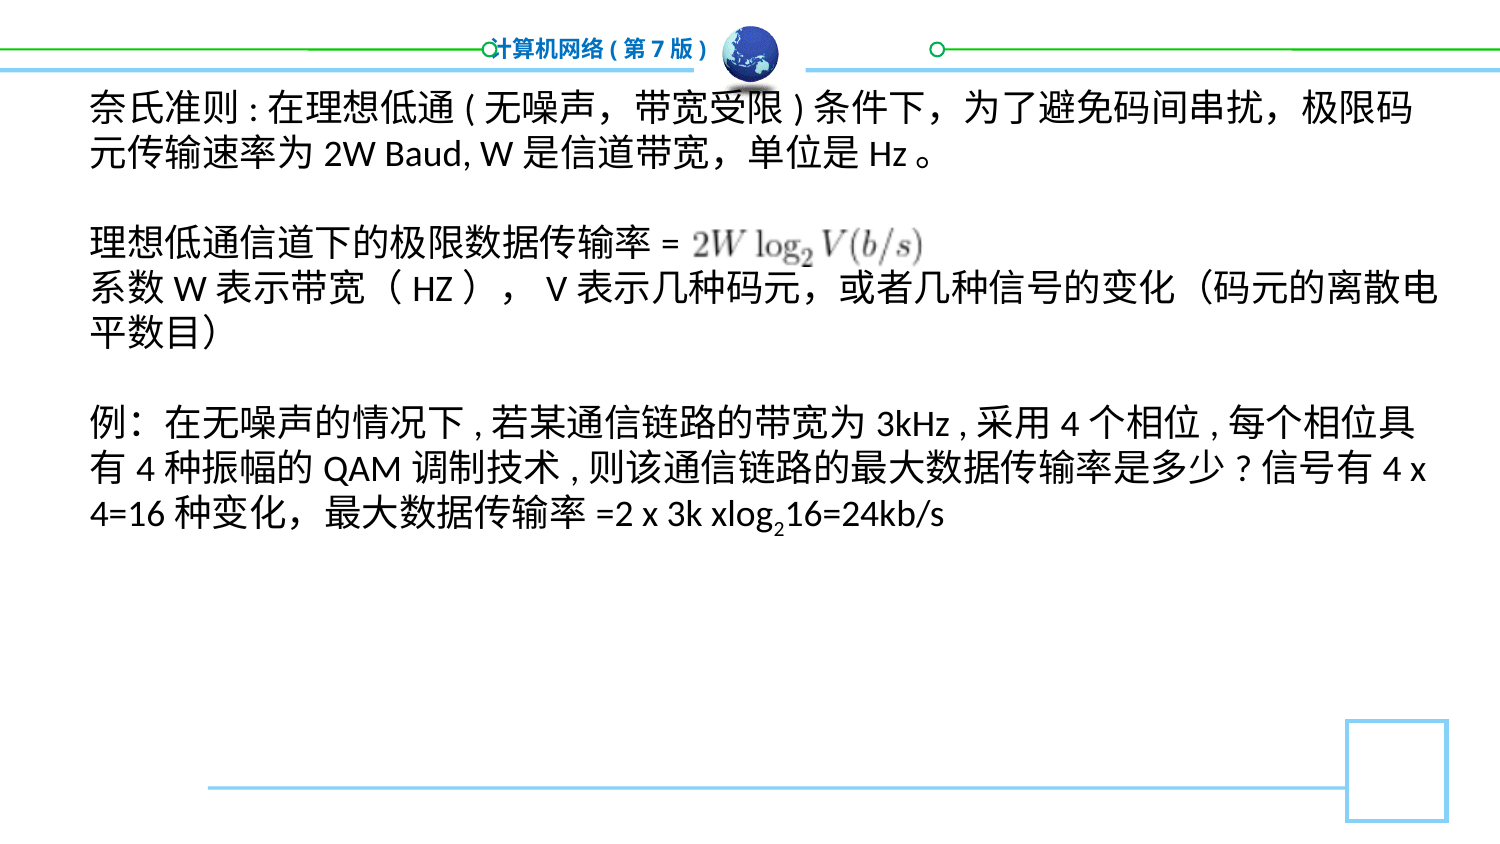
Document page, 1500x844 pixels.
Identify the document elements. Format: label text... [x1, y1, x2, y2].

picture [720, 24, 780, 76]
text_box 奈氏准则:在理想低通(无噪声，带宽受限)条件下，为了避免码间串扰，极限码元传输速率为2W Baud, W是信道带宽，单位是Hz。 理想低通信道下的极限数据传输率= 系数W表示带宽（HZ），V表示几种码元，或者几种信号的变化（码元的离散电平数目） 例：在无噪声的情况下,若某通信链路的带宽为3kHz ,采用4个相位,每个相位具有4种振幅的QAM调制技术,则该通信链路的最大数据传输率是多少?信号有4 x 4=16种变化，最大数据传输率=2 x 3k xlog216=24kb/s [74, 76, 1466, 548]
picture [683, 220, 935, 267]
